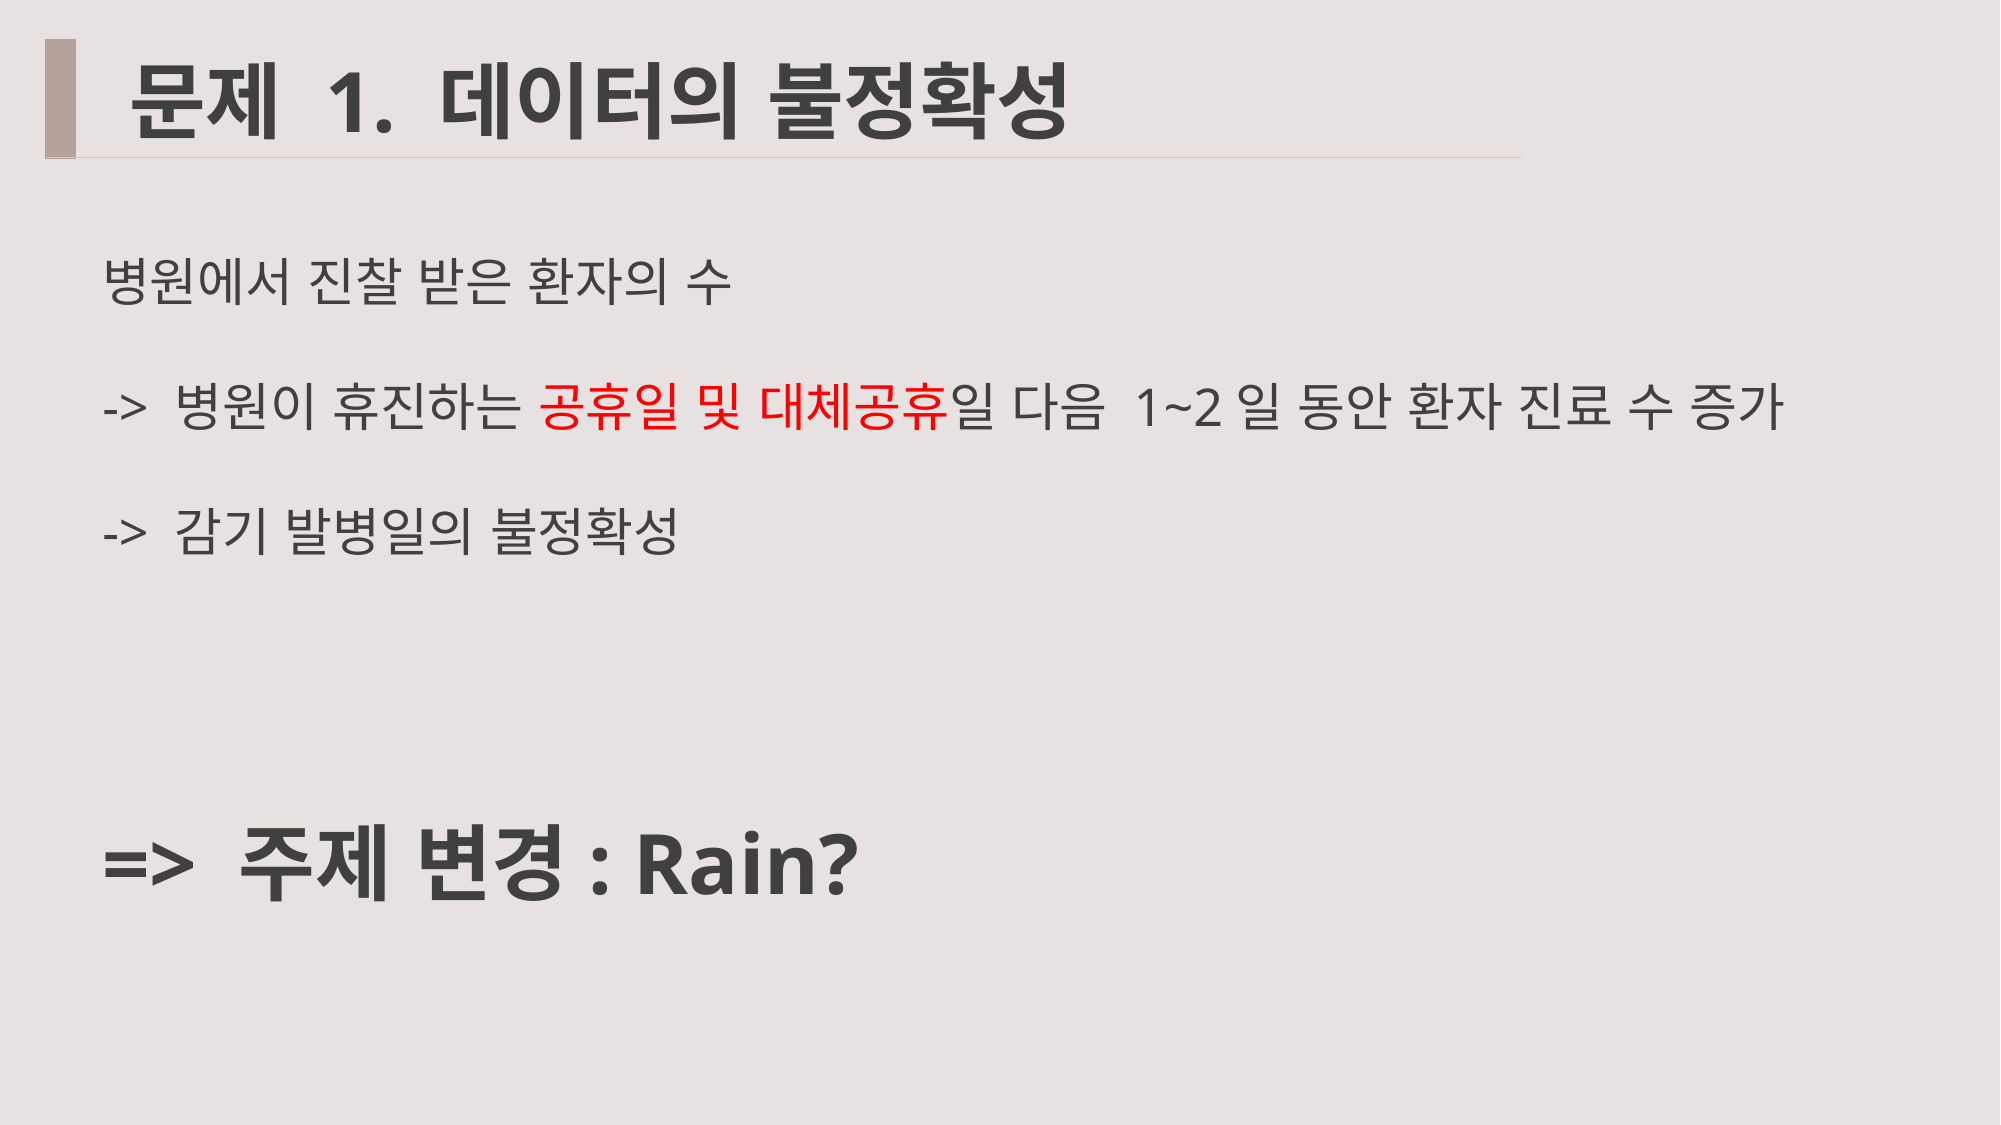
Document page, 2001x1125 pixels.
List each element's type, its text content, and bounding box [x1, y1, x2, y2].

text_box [45, 39, 1523, 158]
text_box 병원에서 진찰 받은 환자의 수 -> 병원이 휴진하는 공휴일 및 대체공휴일 다음 1~2일 동안 환자 진료 수 증가 -> 감기 발병일의 불정확성 => 주제 변경: Rain? [87, 241, 1801, 919]
